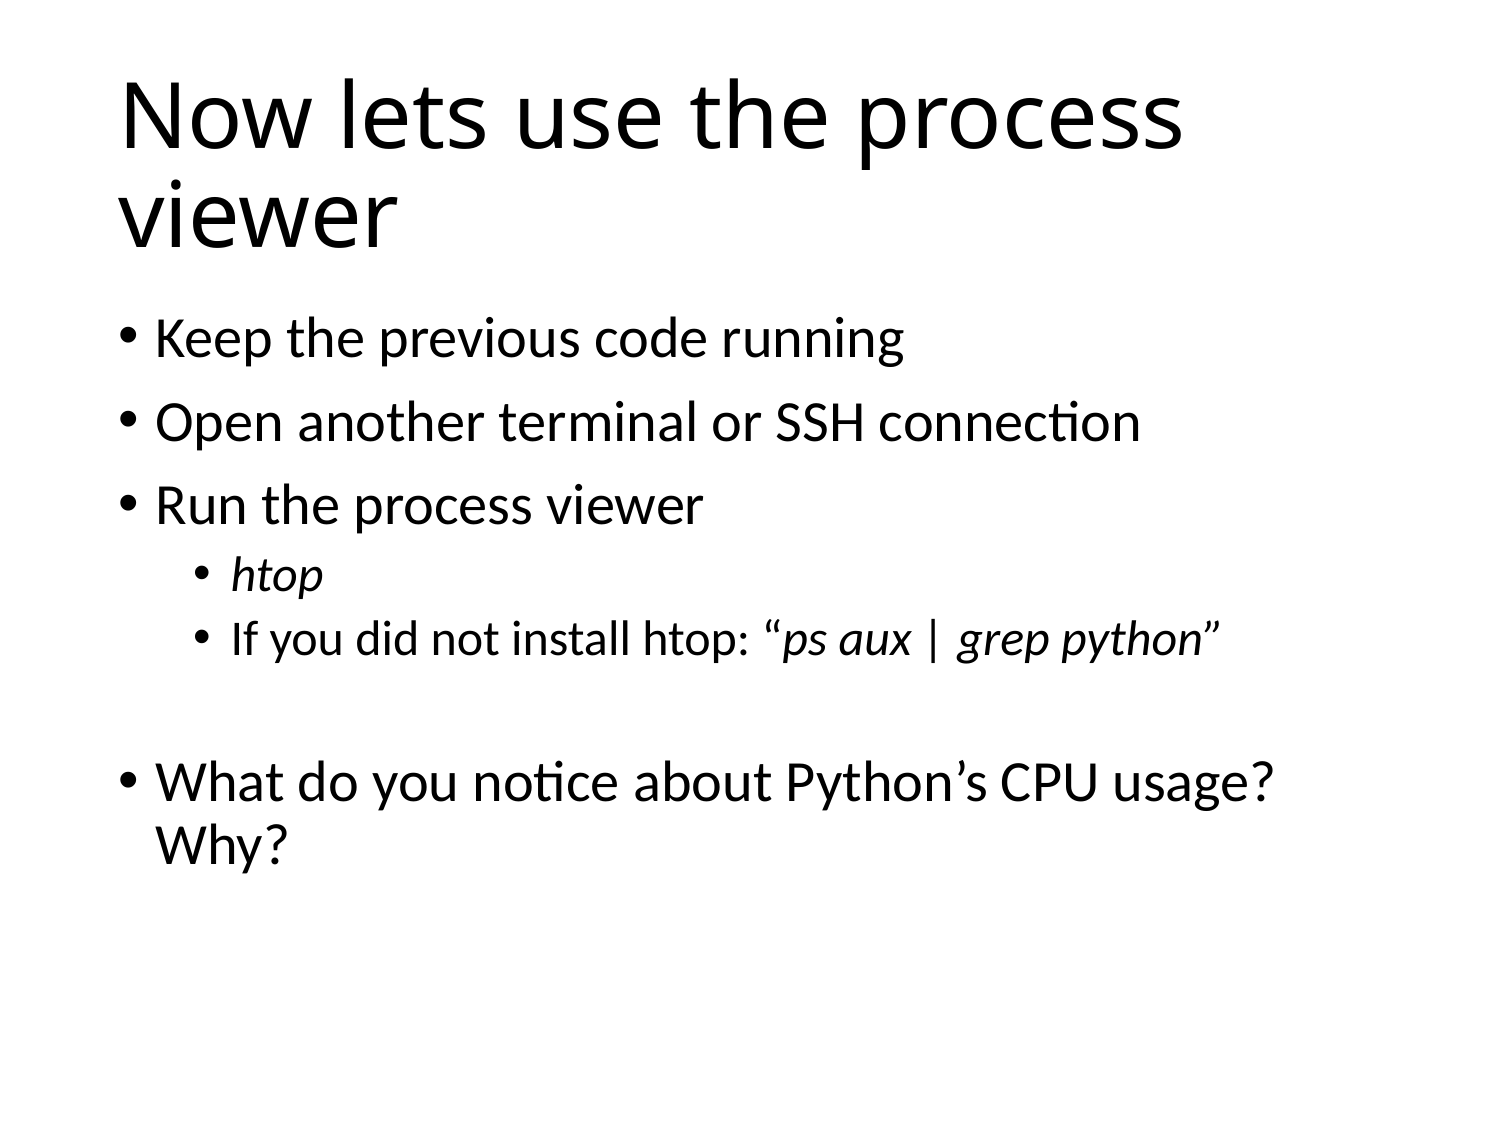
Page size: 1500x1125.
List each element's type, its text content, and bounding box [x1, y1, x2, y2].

list Keep the previous code running Open another terminal or SSH connection Run the process viewer htop If you did not install htop: “ps aux | grep python” What do you notice about Python’s CPU usage? Why? [103, 299, 1397, 1014]
title Now lets use the process viewer [103, 59, 1397, 278]
